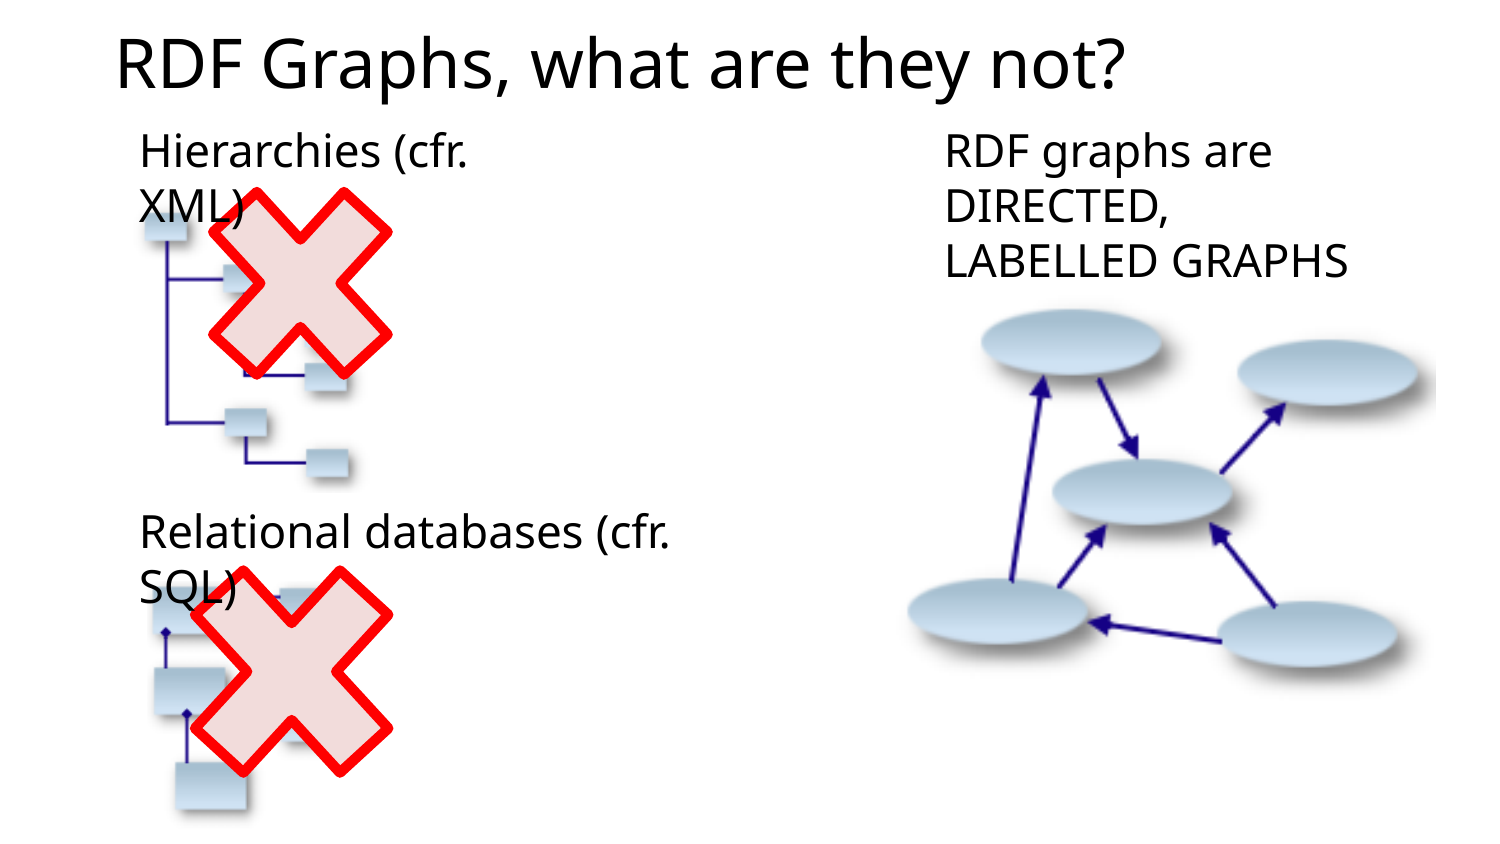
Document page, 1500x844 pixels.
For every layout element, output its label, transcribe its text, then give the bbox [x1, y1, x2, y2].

text_box RDF Graphs, what are they not? [103, 0, 1397, 148]
text_box RDF graphs are DIRECTED, LABELLED GRAPHS [928, 148, 1366, 281]
text_box Hierarchies (cfr. XML) [123, 114, 561, 240]
text_box [384, 327, 390, 341]
picture [123, 199, 380, 493]
text_box Relational databases (cfr. SQL) [123, 495, 774, 620]
picture [888, 282, 1436, 706]
picture [147, 581, 407, 830]
